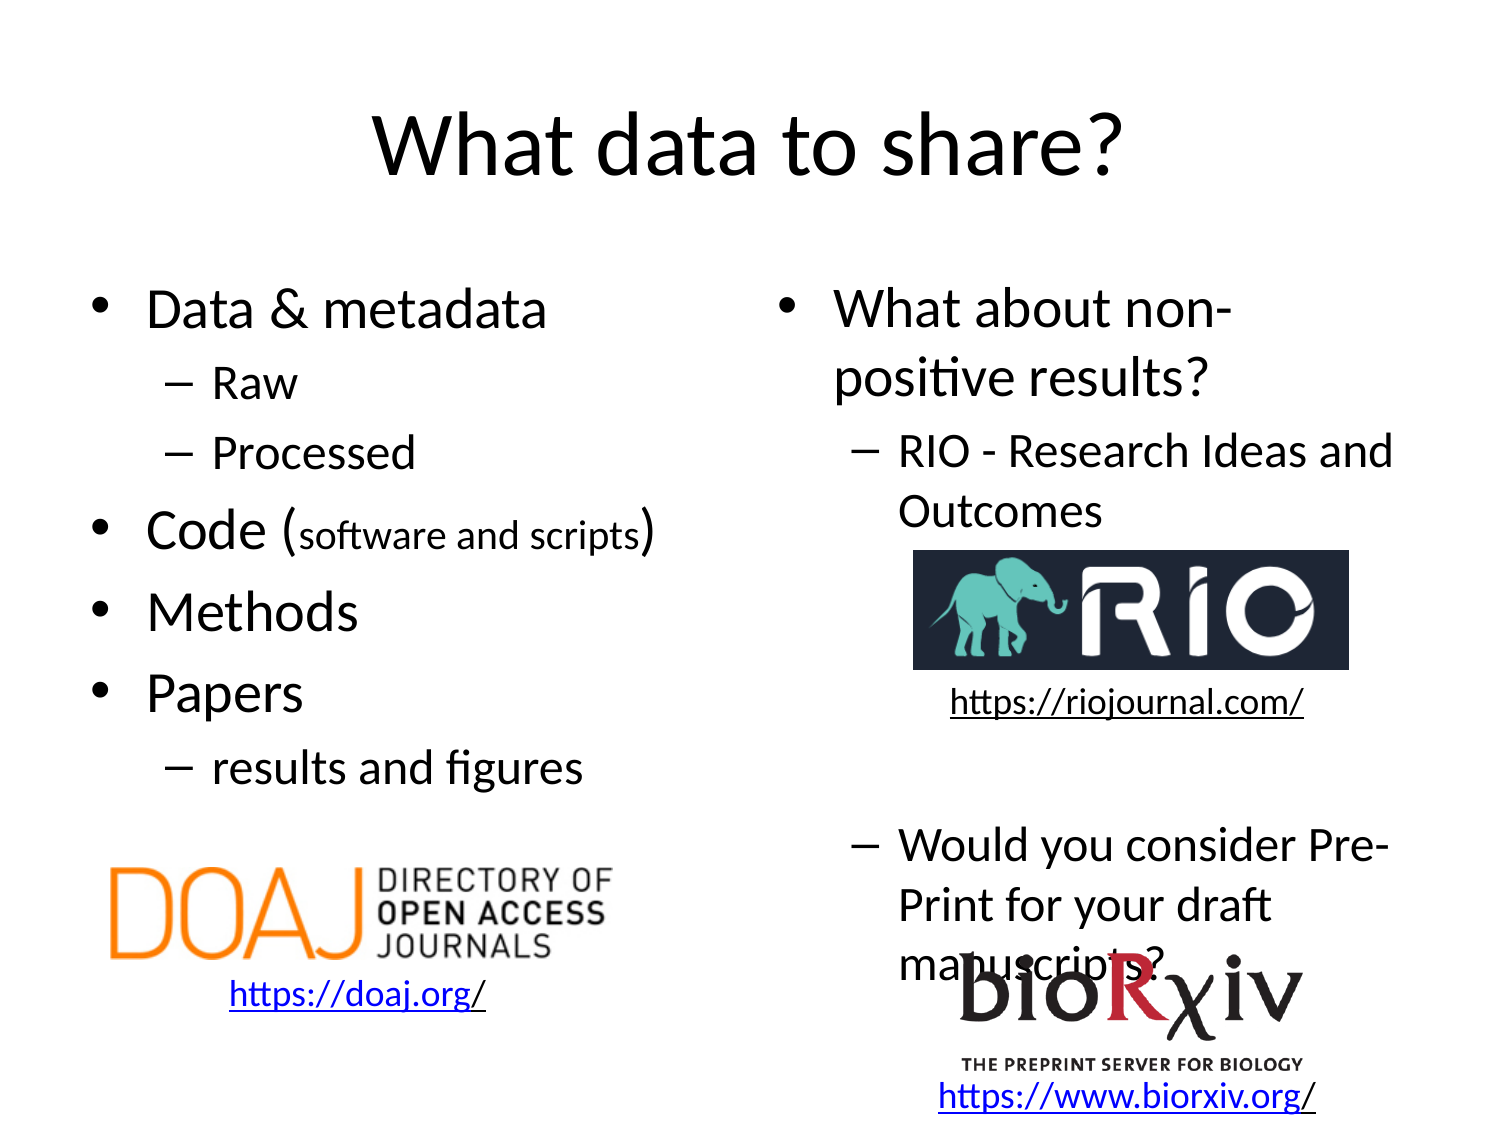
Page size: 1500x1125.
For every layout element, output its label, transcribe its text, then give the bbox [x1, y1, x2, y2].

title What data to share? [75, 45, 1425, 233]
picture [959, 951, 1303, 1072]
text_box https://www.biorxiv.org/ [923, 1063, 1340, 1124]
picture [913, 550, 1350, 671]
text_box https://doaj.org/ [110, 966, 613, 1022]
list Data & metadata Raw Processed Code (software and scripts) Methods Papers results and figures [75, 262, 738, 1005]
picture [110, 866, 613, 960]
text_box https://riojournal.com/ [913, 676, 1349, 730]
list What about non-positive results? RIO - Research Ideas and Outcomes Would you consider Pre-Print for your draft manuscripts? [762, 262, 1425, 1005]
